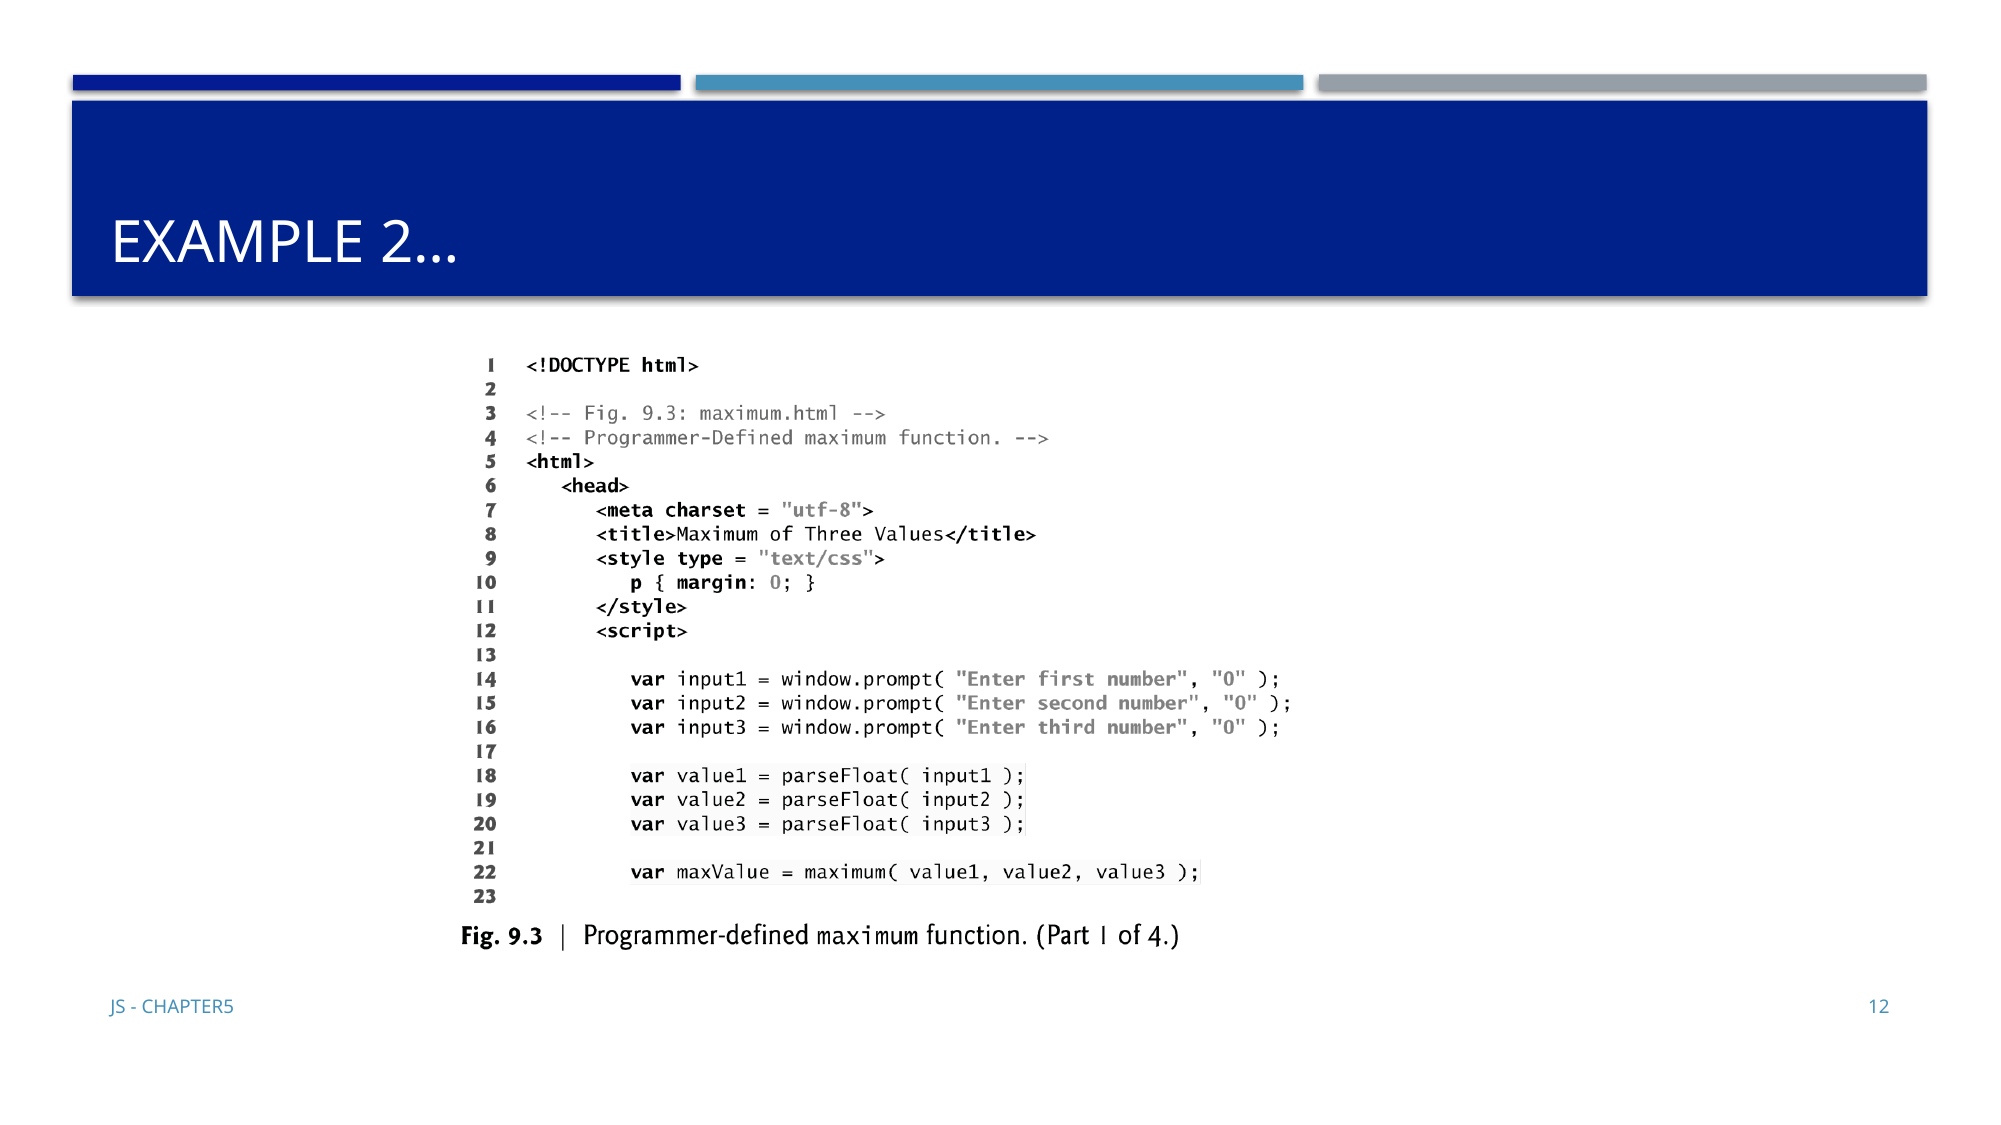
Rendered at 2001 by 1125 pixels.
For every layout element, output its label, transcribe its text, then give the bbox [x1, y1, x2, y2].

footer JS - Chapter5 [95, 976, 418, 1037]
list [424, 298, 1640, 1037]
title Example 2… [95, 115, 1905, 282]
slide_number 12 [1732, 977, 1905, 1037]
